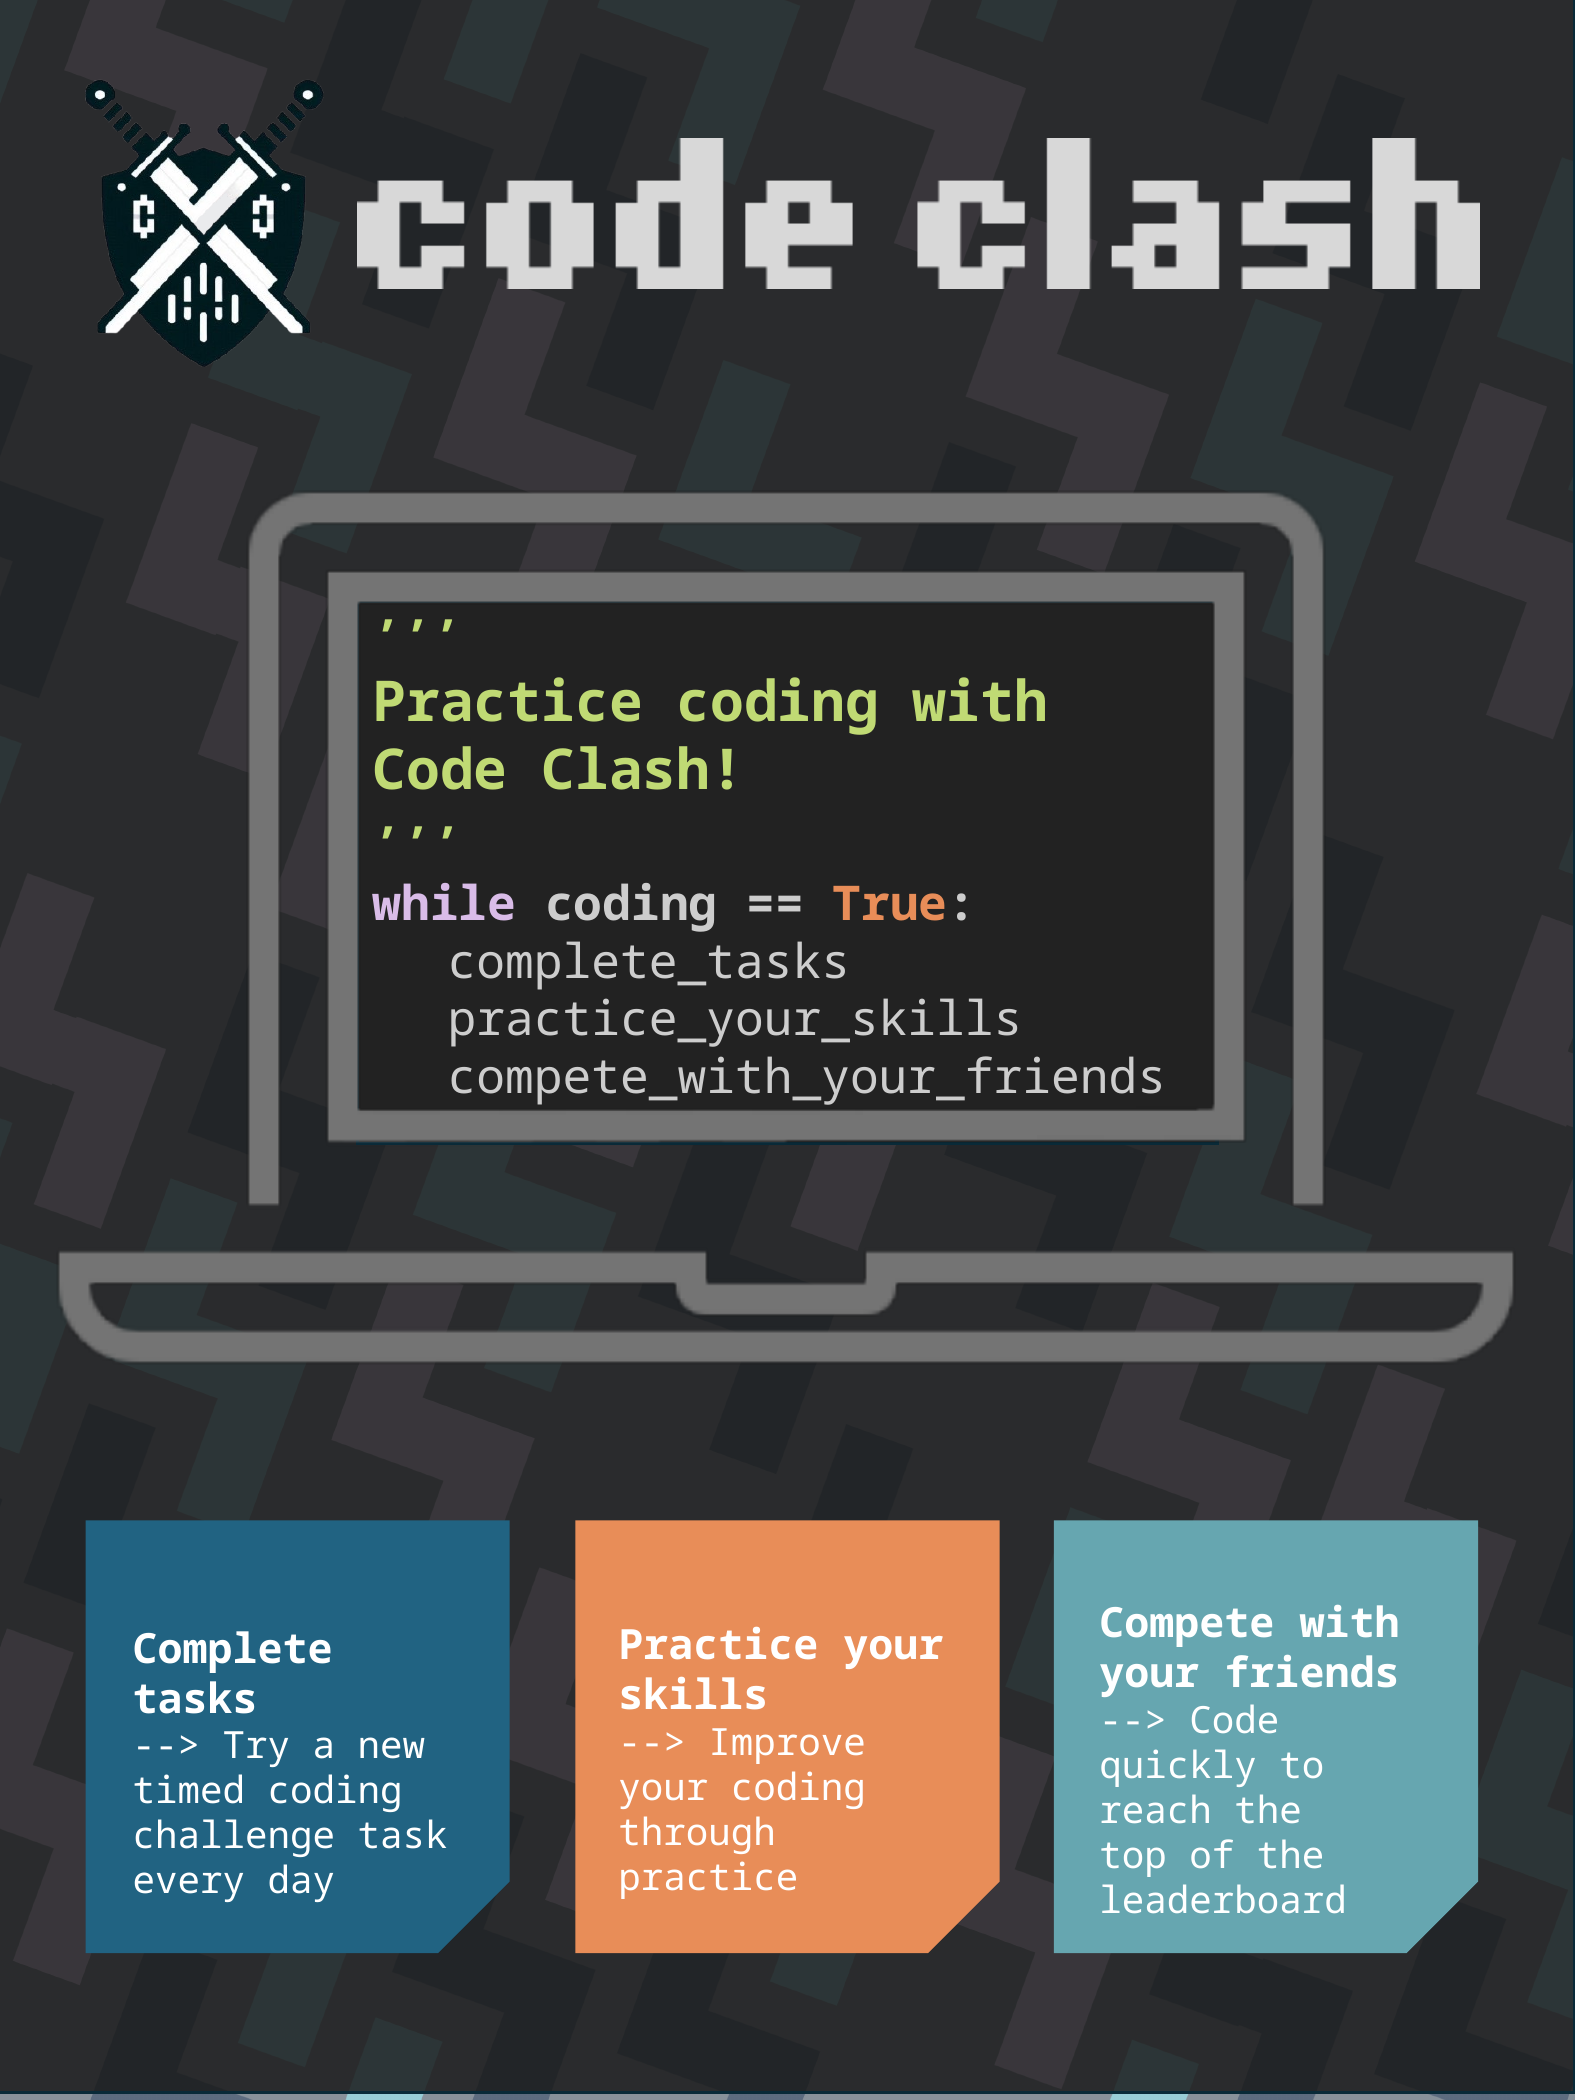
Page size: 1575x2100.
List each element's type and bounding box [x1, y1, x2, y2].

picture [0, 0, 1575, 2100]
text_box [0, 0, 1481, 433]
